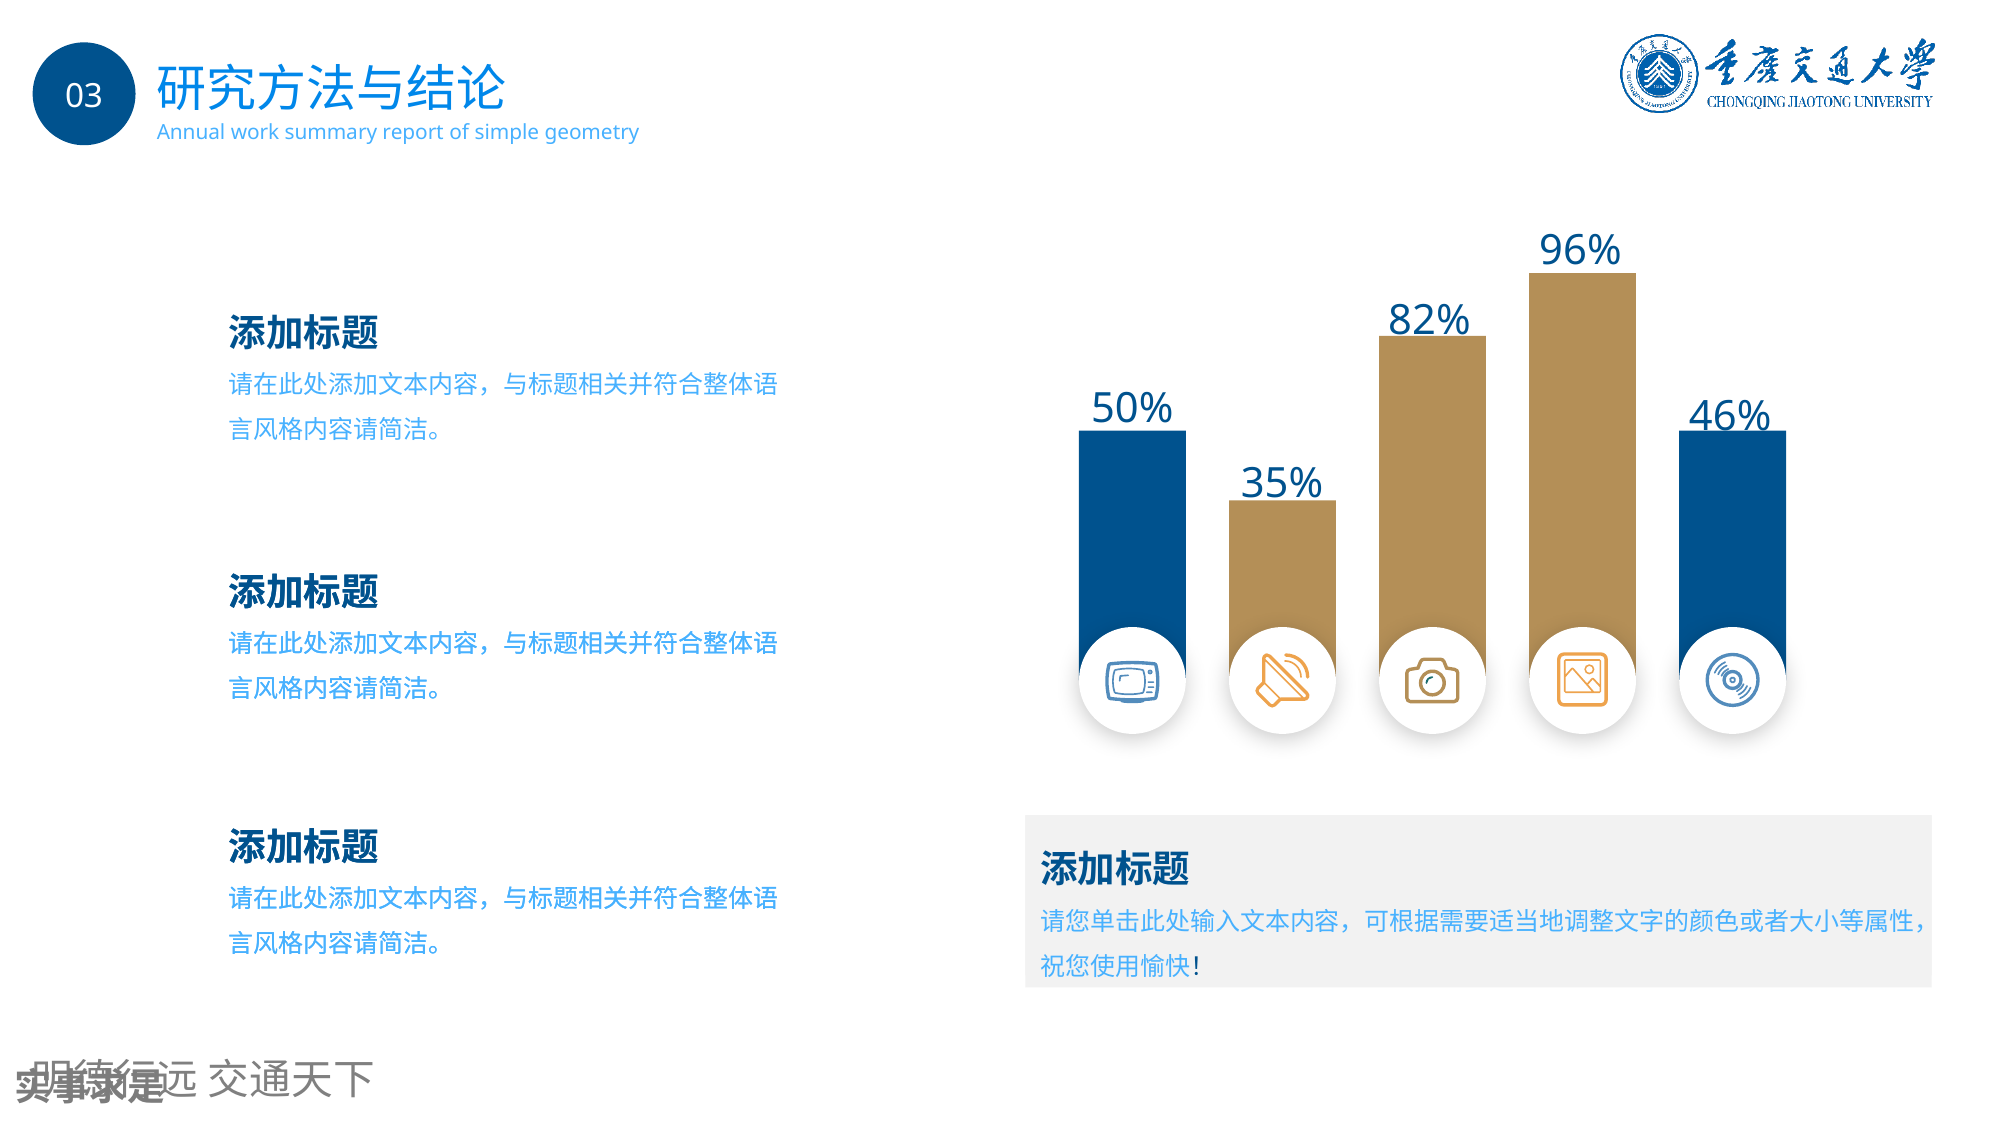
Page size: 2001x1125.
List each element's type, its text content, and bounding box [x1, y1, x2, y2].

text_box [1678, 447, 1787, 649]
text_box 添加标题 请您单击此处输入文本内容，可根据需要适当地调整文字的颜色或者大小等属性，祝您使用愉快！ [1025, 815, 1932, 988]
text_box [1557, 652, 1608, 707]
text_box [1228, 514, 1337, 648]
text_box 添加标题 请在此处添加文本内容，与标题相关并符合整体语言风格内容请简洁。 [228, 545, 786, 703]
text_box 实事求是 [0, 1055, 427, 1116]
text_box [1705, 652, 1760, 708]
text_box 50% [1076, 373, 1189, 439]
text_box [1078, 627, 1186, 734]
text_box 46% [1673, 381, 1787, 447]
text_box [1255, 653, 1310, 708]
text_box 添加标题 请在此处添加文本内容，与标题相关并符合整体语言风格内容请简洁。 [228, 285, 786, 444]
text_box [1105, 660, 1160, 704]
text_box 82% [1373, 285, 1486, 351]
text_box [1229, 627, 1336, 734]
picture [1620, 34, 1935, 113]
text_box 96% [1524, 215, 1637, 281]
text_box [1529, 627, 1637, 734]
text_box 35% [1226, 448, 1339, 514]
text_box [1379, 627, 1486, 734]
text_box 添加标题 请在此处添加文本内容，与标题相关并符合整体语言风格内容请简洁。 [228, 800, 786, 958]
text_box [1078, 439, 1187, 652]
text_box [1679, 627, 1787, 734]
text_box [1528, 272, 1637, 649]
text_box [1378, 335, 1487, 649]
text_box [1405, 657, 1460, 704]
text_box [32, 42, 748, 150]
